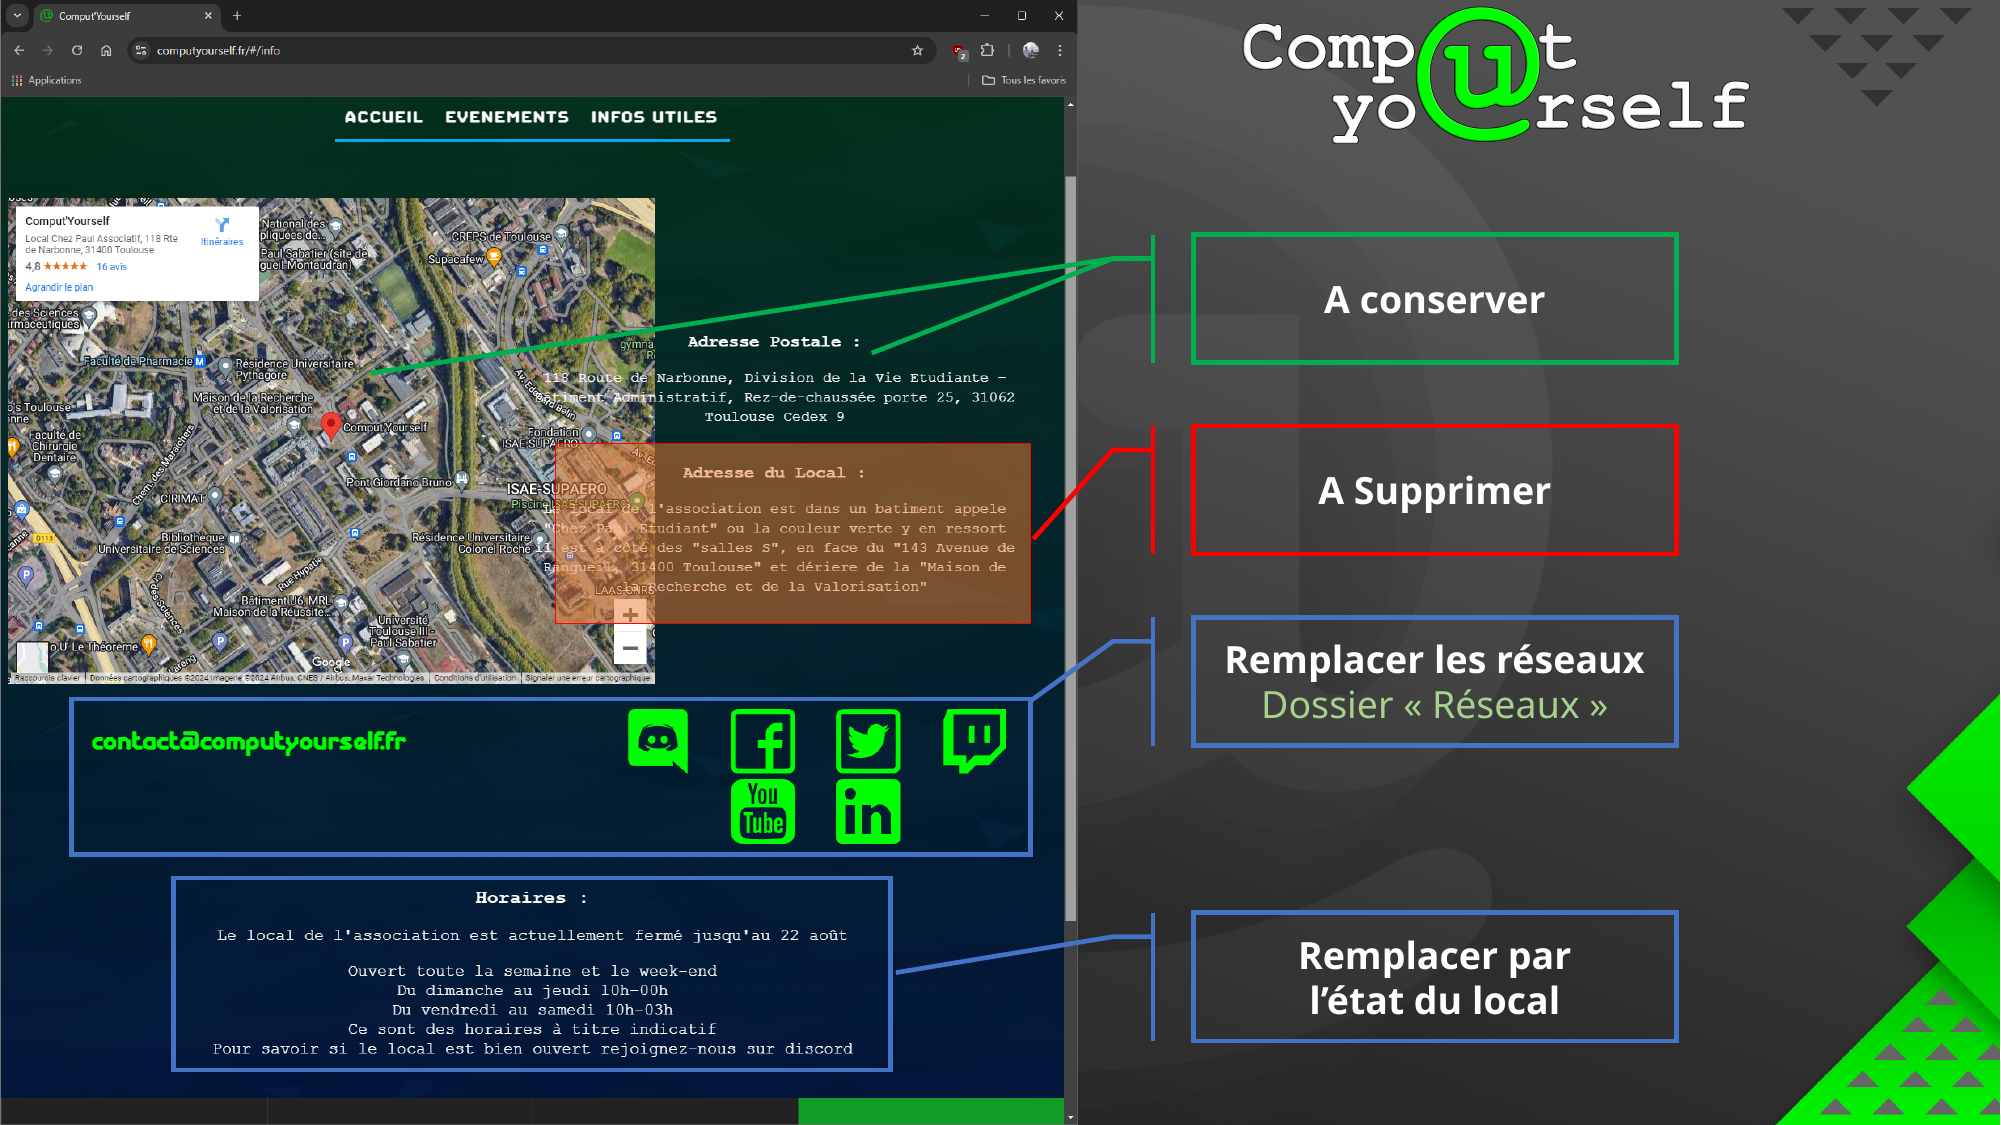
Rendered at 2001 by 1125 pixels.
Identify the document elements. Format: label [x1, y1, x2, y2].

picture [0, 0, 2000, 1125]
text_box [871, 258, 1114, 354]
